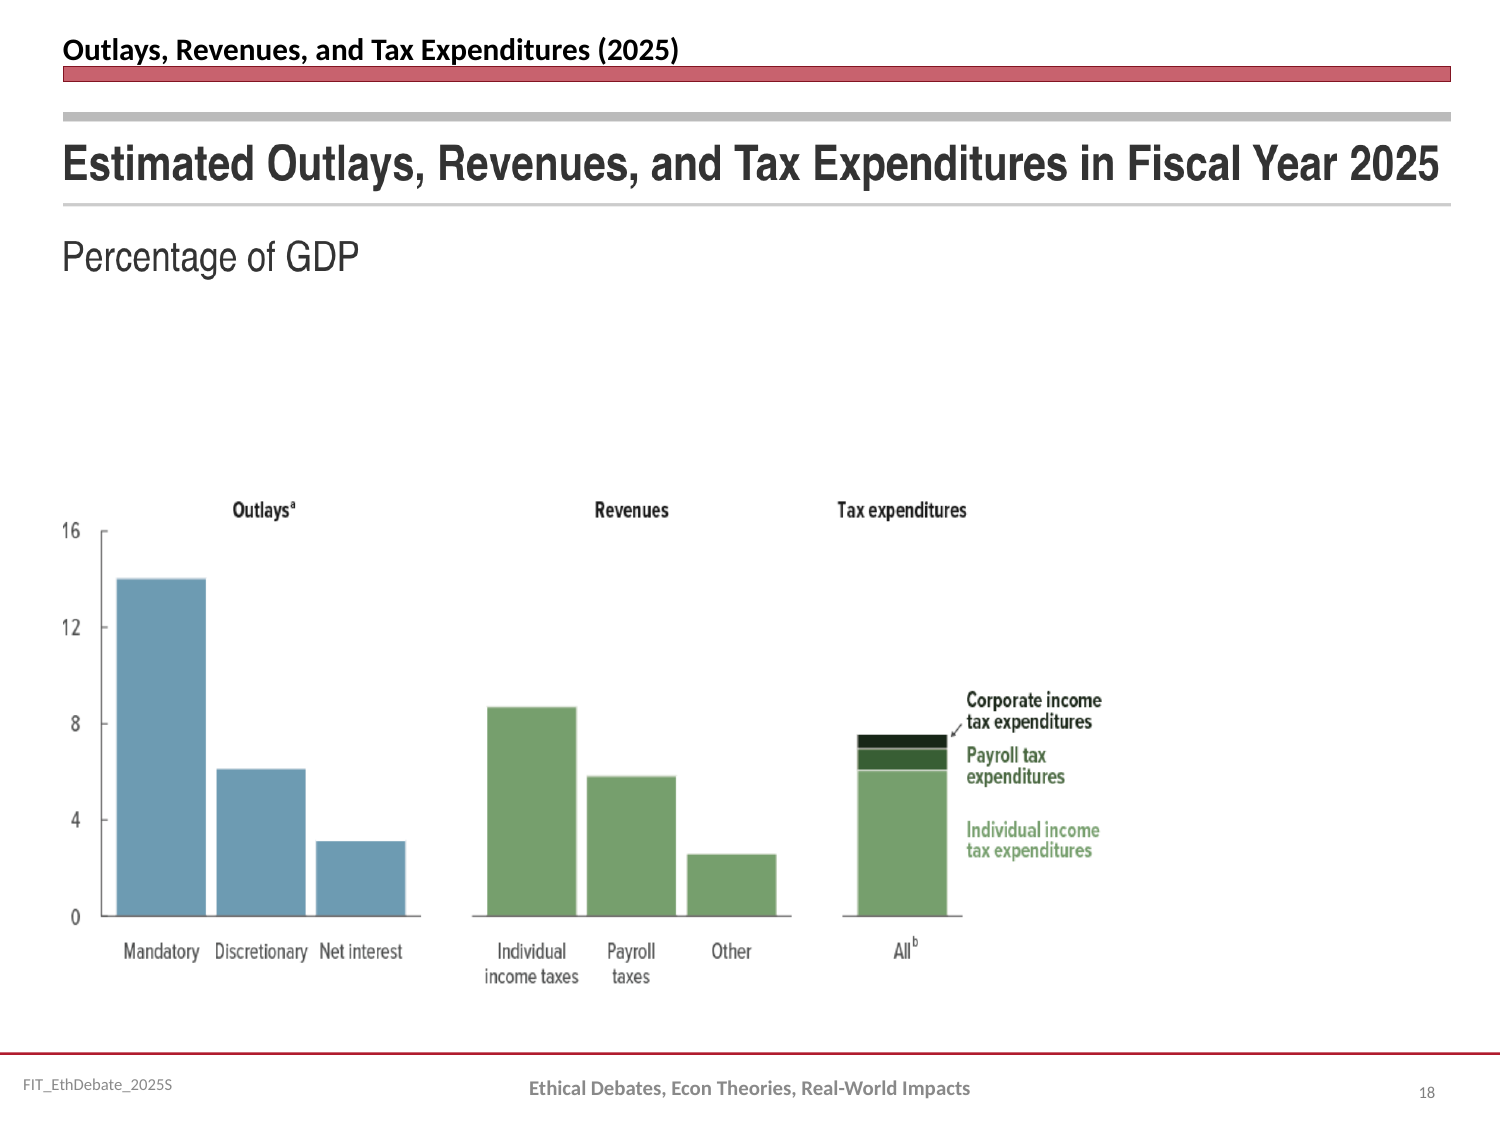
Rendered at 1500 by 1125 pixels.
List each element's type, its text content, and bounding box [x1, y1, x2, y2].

footer Ethical Debates, Econ Theories, Real-World Impacts [512, 1056, 988, 1117]
title Outlays, Revenues, and Tax Expenditures (2025) [62, 6, 1451, 67]
slide_number 18 [1375, 1061, 1451, 1122]
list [62, 112, 1451, 1013]
